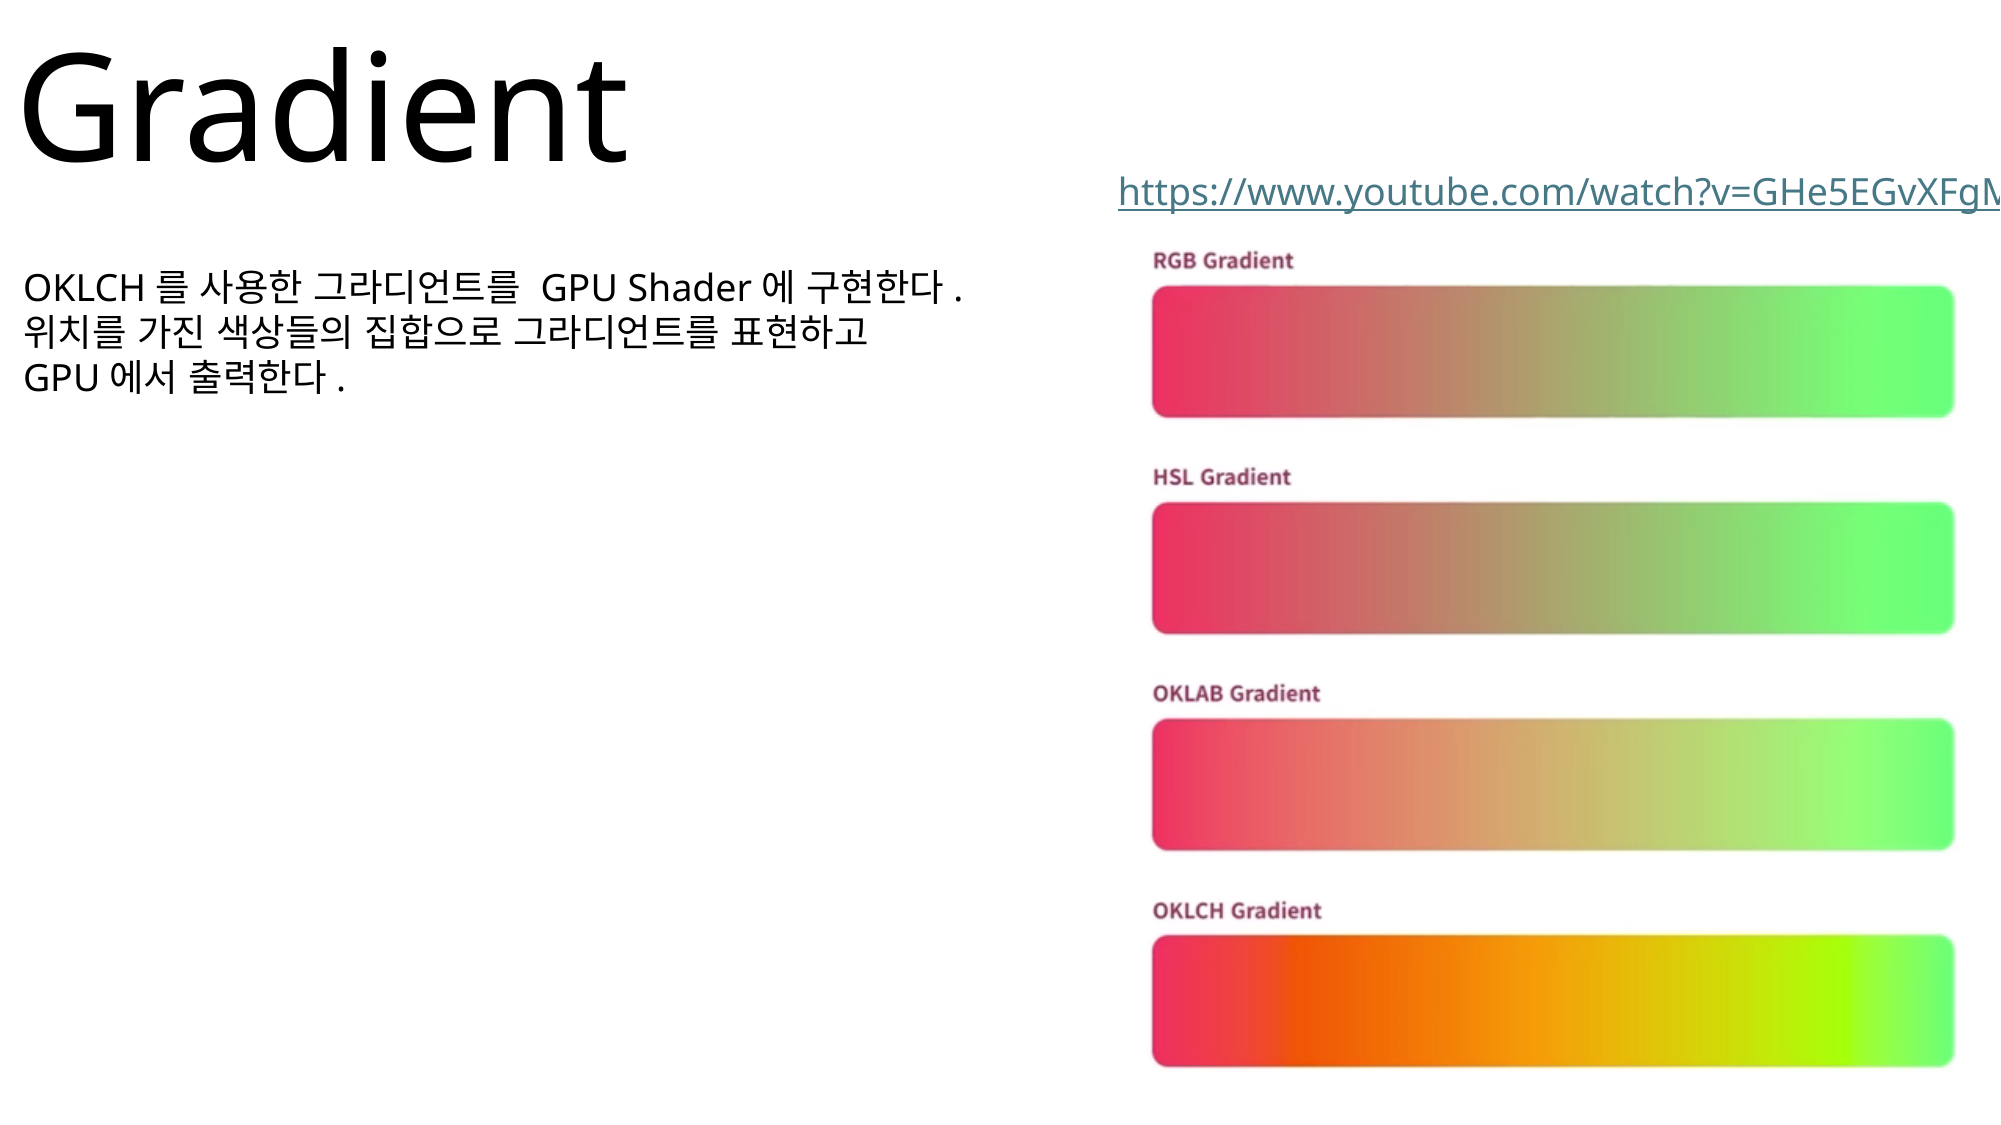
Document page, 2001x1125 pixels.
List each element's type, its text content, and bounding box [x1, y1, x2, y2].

text_box https://www.youtube.com/watch?v=GHe5EGvXFgM [1103, 160, 2000, 227]
text_box OKLCH를 사용한 그라디언트를 GPU Shader에 구현한다. 위치를 가진 색상들의 집합으로 그라디언트를 표현하고 GPU에서 출력한다. [8, 257, 979, 407]
text_box Gradient [0, 3, 1725, 222]
picture [1137, 220, 1970, 1096]
